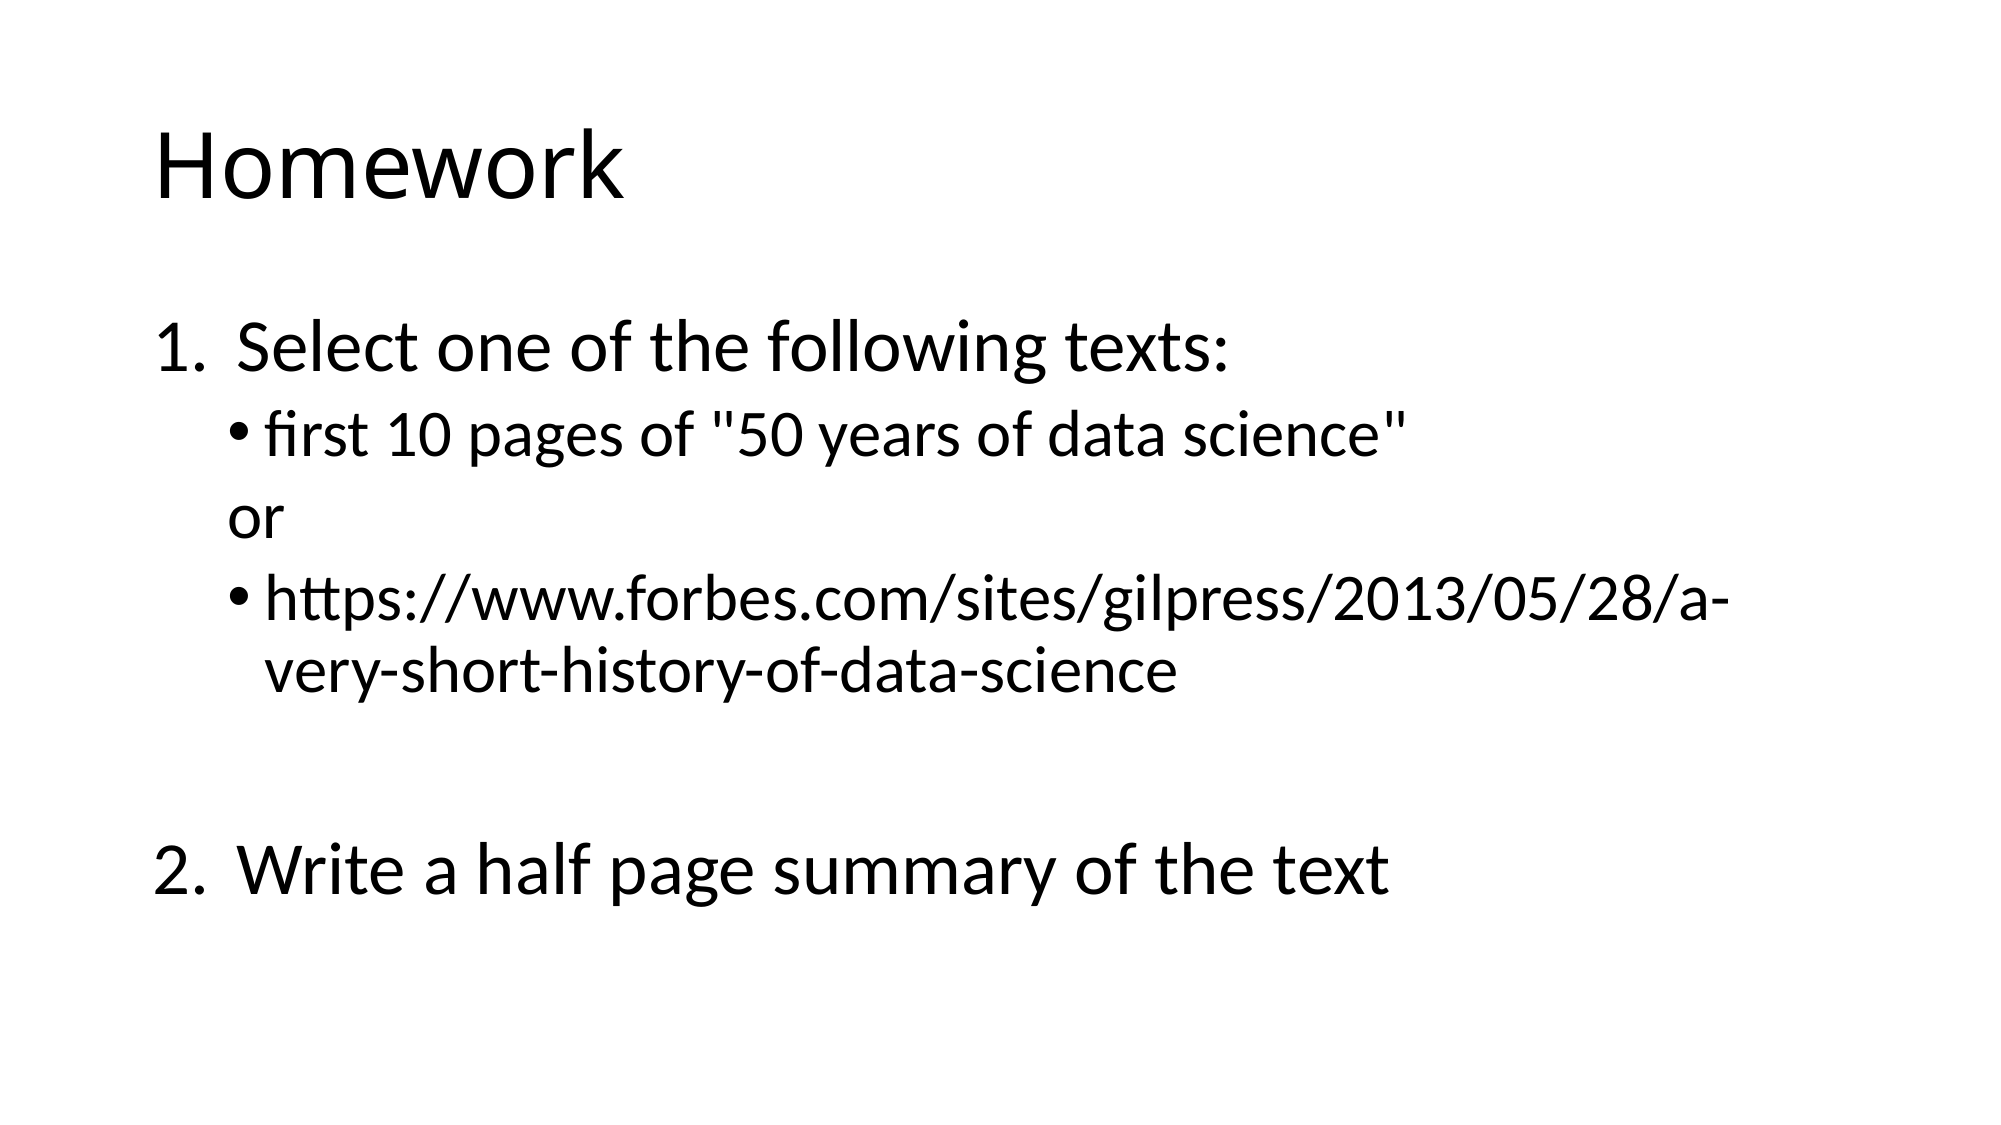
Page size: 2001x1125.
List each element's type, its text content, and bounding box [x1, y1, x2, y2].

title Homework [137, 59, 1863, 278]
list Select one of the following texts: first 10 pages of "50 years of data science" or https://www.forbes.com/sites/gilpress/2013/05/28/a-very-short-history-of-data-science Write a half page summary of the text [137, 299, 1863, 1014]
